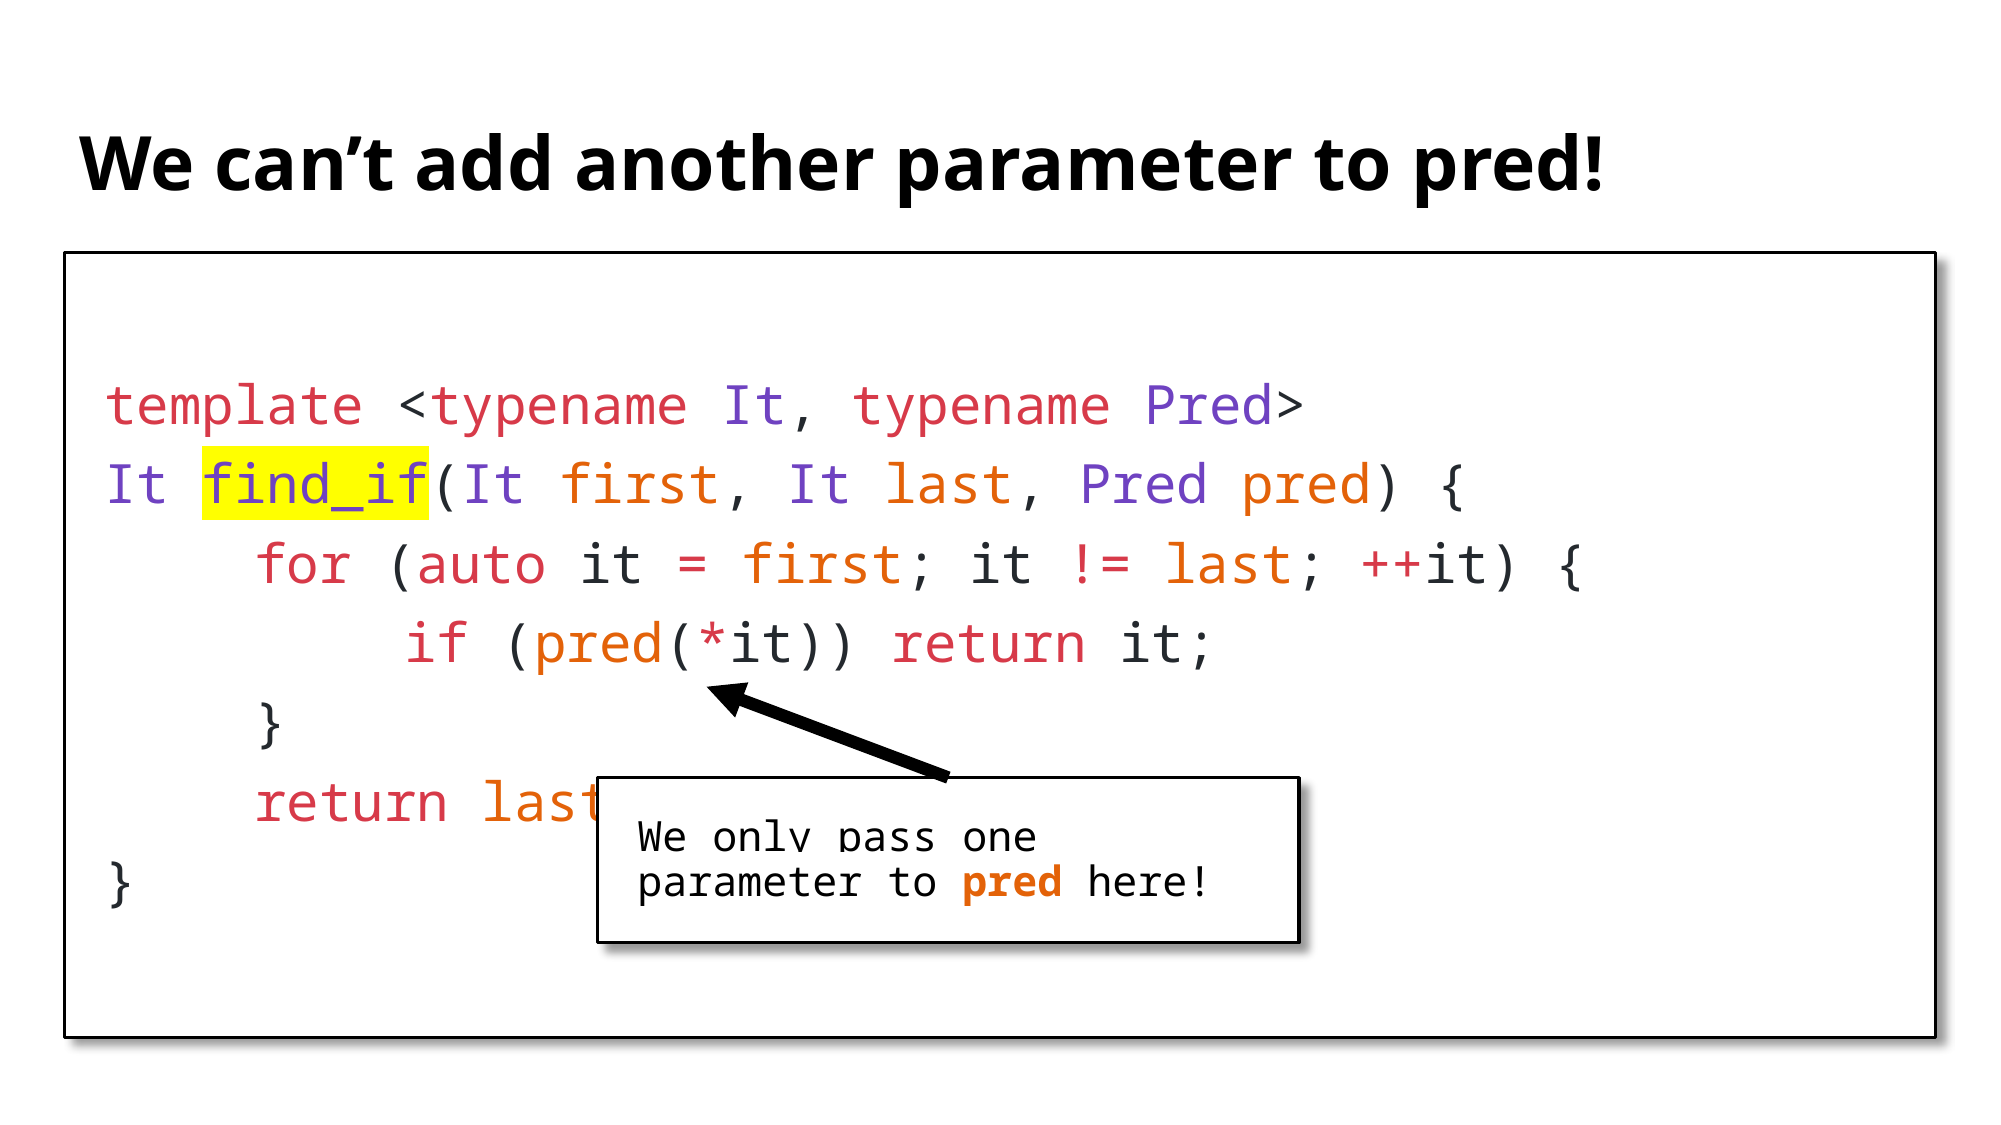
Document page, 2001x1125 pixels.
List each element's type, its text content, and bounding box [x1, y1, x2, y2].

list template <typename It, typename Pred> It find_if(It first, It last, Pred pred) { for (auto it = first; it != last; ++it) { if (pred(*it)) return it; } return last; } [63, 251, 1937, 1039]
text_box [706, 686, 949, 779]
title We can’t add another parameter to pred! [64, 103, 1936, 230]
text_box We only pass one parameter to pred here! [597, 777, 1299, 943]
